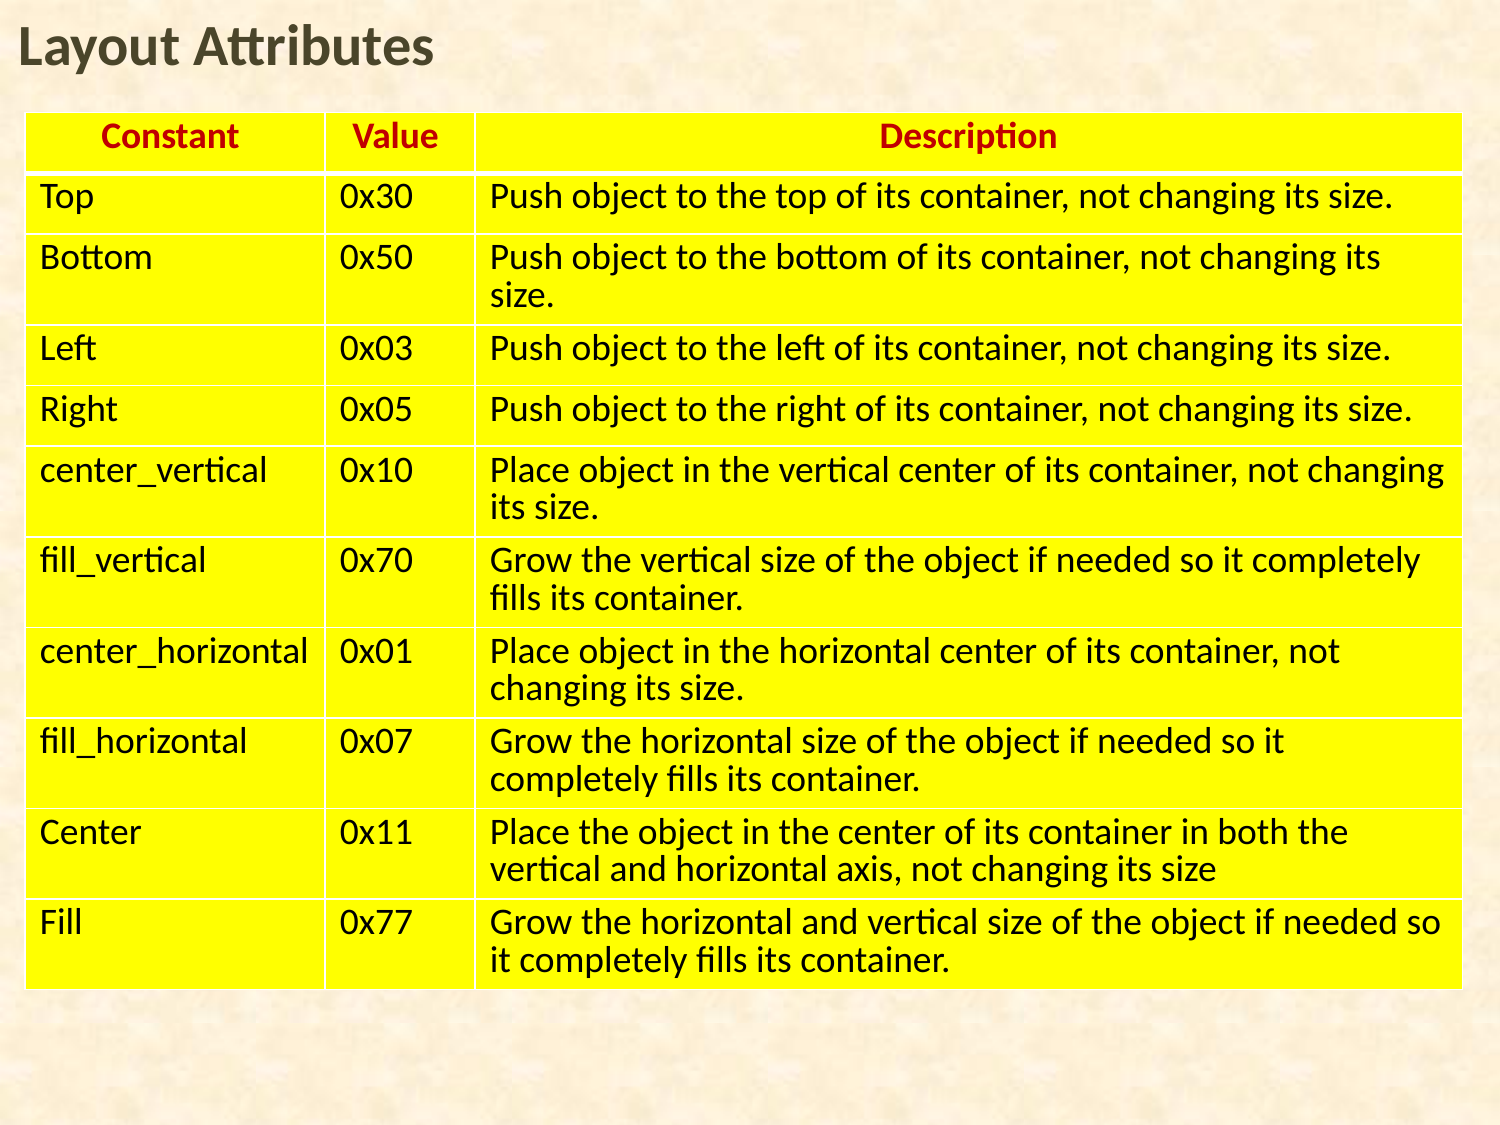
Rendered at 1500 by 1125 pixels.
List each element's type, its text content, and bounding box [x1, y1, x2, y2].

table_cell Place object in the horizontal center of its container, not changing its size. [476, 628, 1462, 717]
table_cell 0x11 [326, 809, 474, 898]
table_cell Center [26, 809, 324, 898]
table_cell Right [26, 386, 324, 445]
table_cell Grow the horizontal size of the object if needed so it completely fills its container. [476, 719, 1462, 808]
table_cell fill_horizontal [26, 719, 324, 808]
table_cell Place the object in the center of its container in both the vertical and horizontal axis, not changing its size [476, 809, 1462, 898]
table_cell Push object to the right of its container, not changing its size. [476, 386, 1462, 445]
table_cell Left [26, 326, 324, 385]
table_cell Push object to the bottom of its container, not changing its size. [476, 235, 1462, 324]
table_cell Push object to the top of its container, not changing its size. [476, 176, 1462, 233]
table_cell 0x77 [326, 900, 474, 989]
table_cell Grow the horizontal and vertical size of the object if needed so it completely fills its container. [476, 900, 1462, 989]
table_cell fill_vertical [26, 538, 324, 627]
text_box Layout Attributes [3, 0, 451, 85]
table_cell 0x70 [326, 538, 474, 627]
table_cell center_horizontal [26, 628, 324, 717]
table_cell 0x30 [326, 176, 474, 233]
table_cell 0x05 [326, 386, 474, 445]
picture [0, 0, 1500, 1125]
table_cell 0x07 [326, 719, 474, 808]
table_cell 0x01 [326, 628, 474, 717]
table_cell 0x03 [326, 326, 474, 385]
table_cell Bottom [26, 235, 324, 324]
table_cell 0x50 [326, 235, 474, 324]
table_cell Fill [26, 900, 324, 989]
table_header Value [326, 113, 474, 171]
table_cell Top [26, 176, 324, 233]
table_cell 0x10 [326, 447, 474, 536]
table_cell Grow the vertical size of the object if needed so it completely fills its container. [476, 538, 1462, 627]
table_cell center_vertical [26, 447, 324, 536]
table_header Constant [26, 113, 324, 171]
table_cell Place object in the vertical center of its container, not changing its size. [476, 447, 1462, 536]
table_header Description [476, 113, 1462, 171]
table_cell Push object to the left of its container, not changing its size. [476, 326, 1462, 385]
